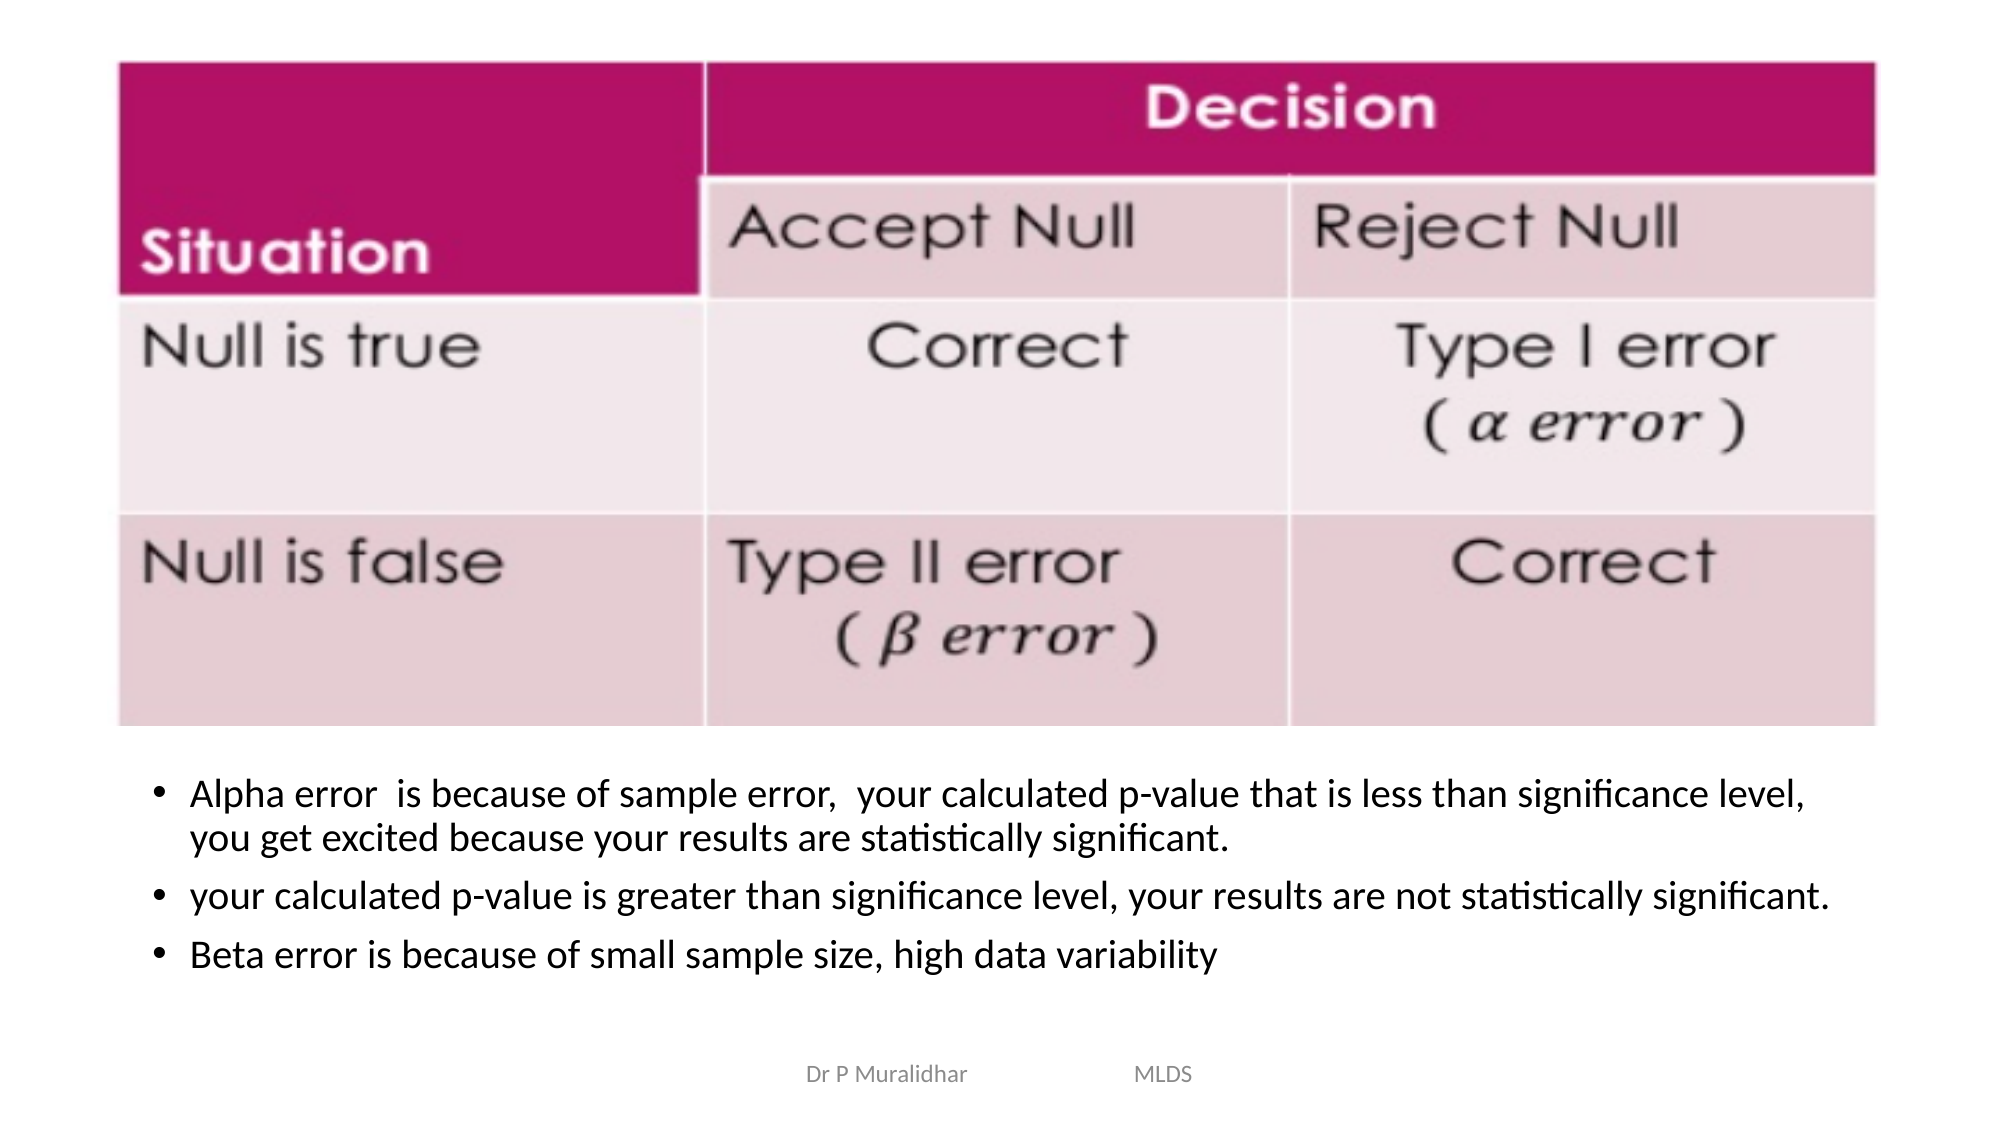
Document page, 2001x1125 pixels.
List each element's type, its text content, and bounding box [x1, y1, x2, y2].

picture [107, 59, 1881, 726]
footer Dr P Muralidhar MLDS [662, 1042, 1338, 1103]
list Alpha error is because of sample error, your calculated p-value that is less than significance level, you get excited because your results are statistically significant. your calculated p-value is greater than significance level, your results are not statistically significant. Beta error is because of small sample size, high data variability [137, 726, 1863, 1005]
